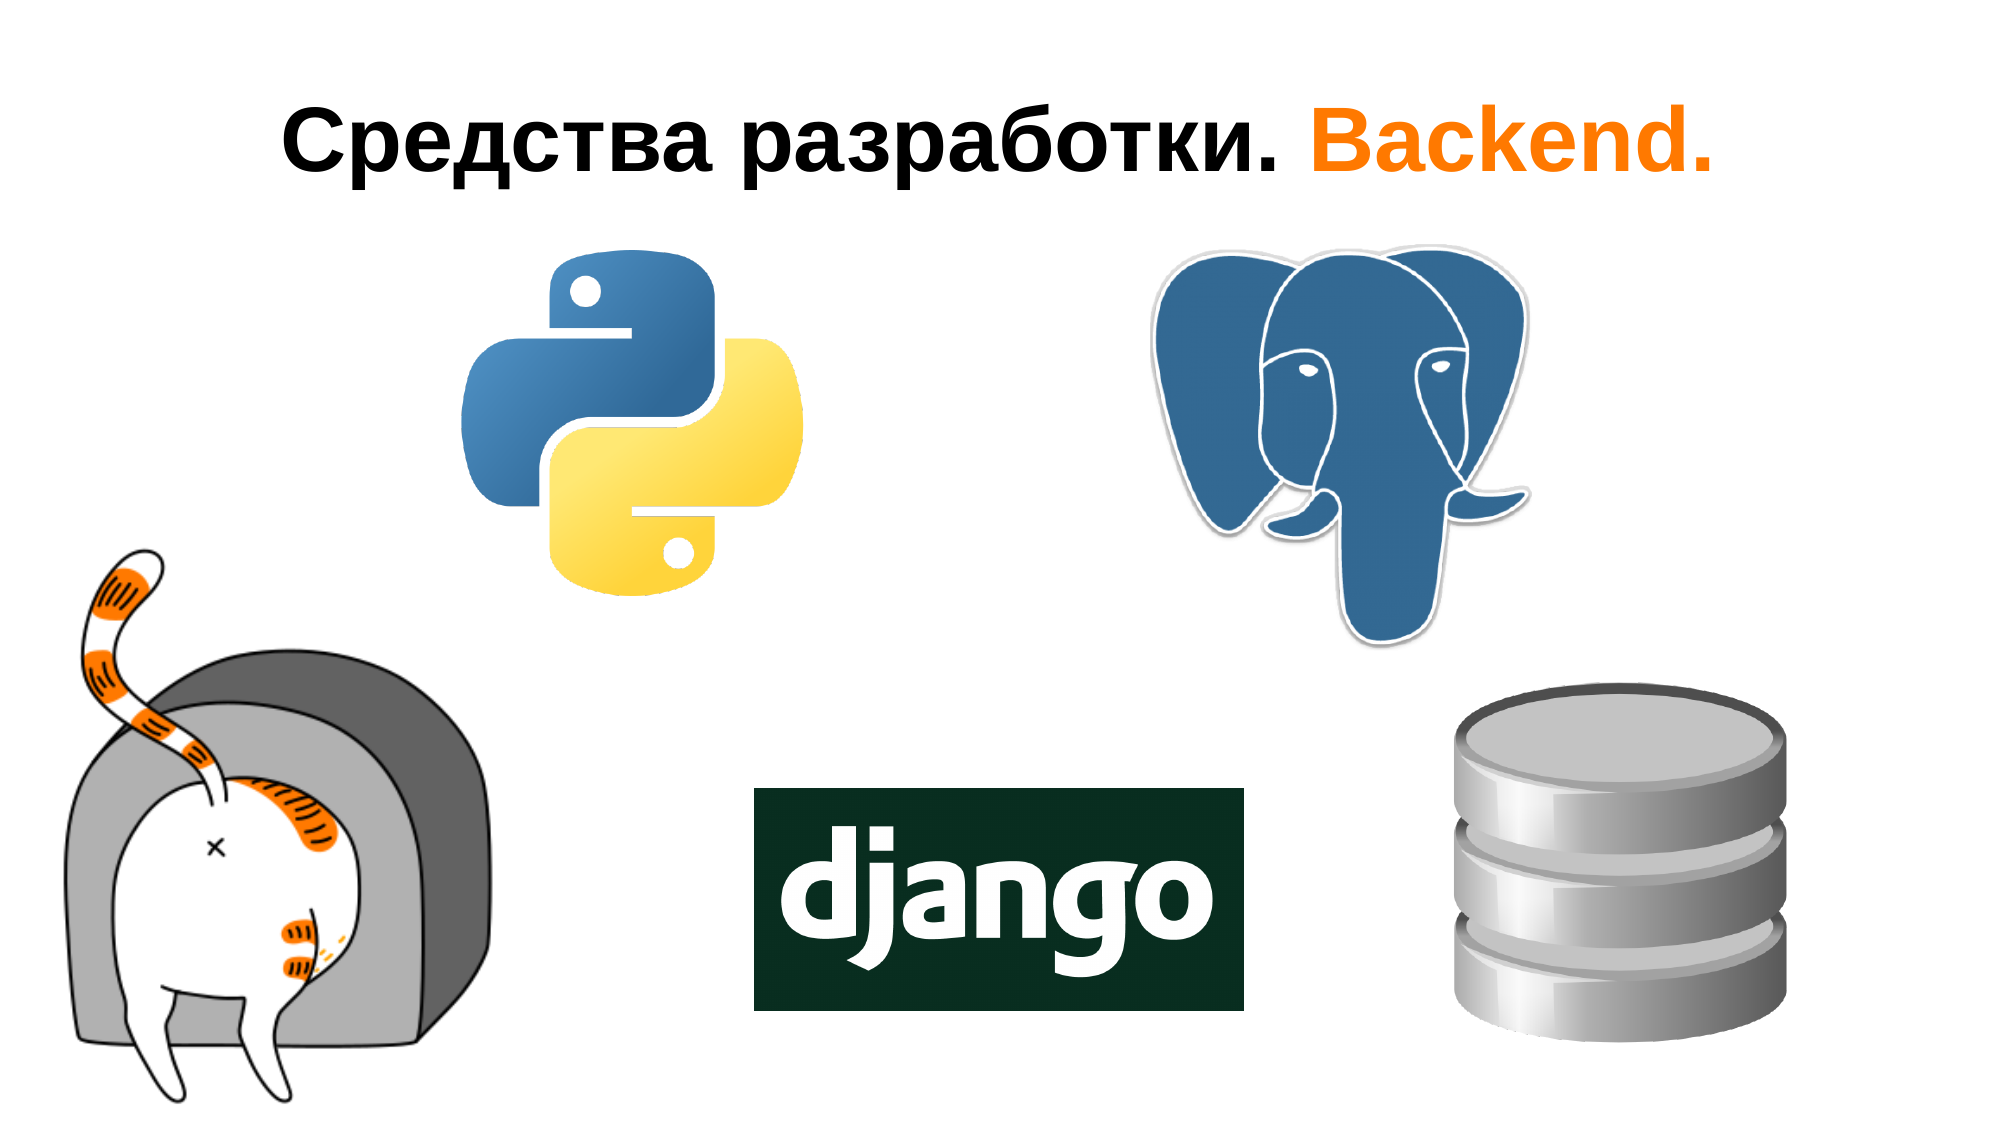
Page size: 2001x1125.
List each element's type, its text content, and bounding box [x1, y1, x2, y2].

picture [0, 250, 805, 1125]
title Средства разработки. Backend. [263, 33, 1734, 251]
picture [1089, 194, 1804, 1047]
picture [754, 788, 1244, 1011]
